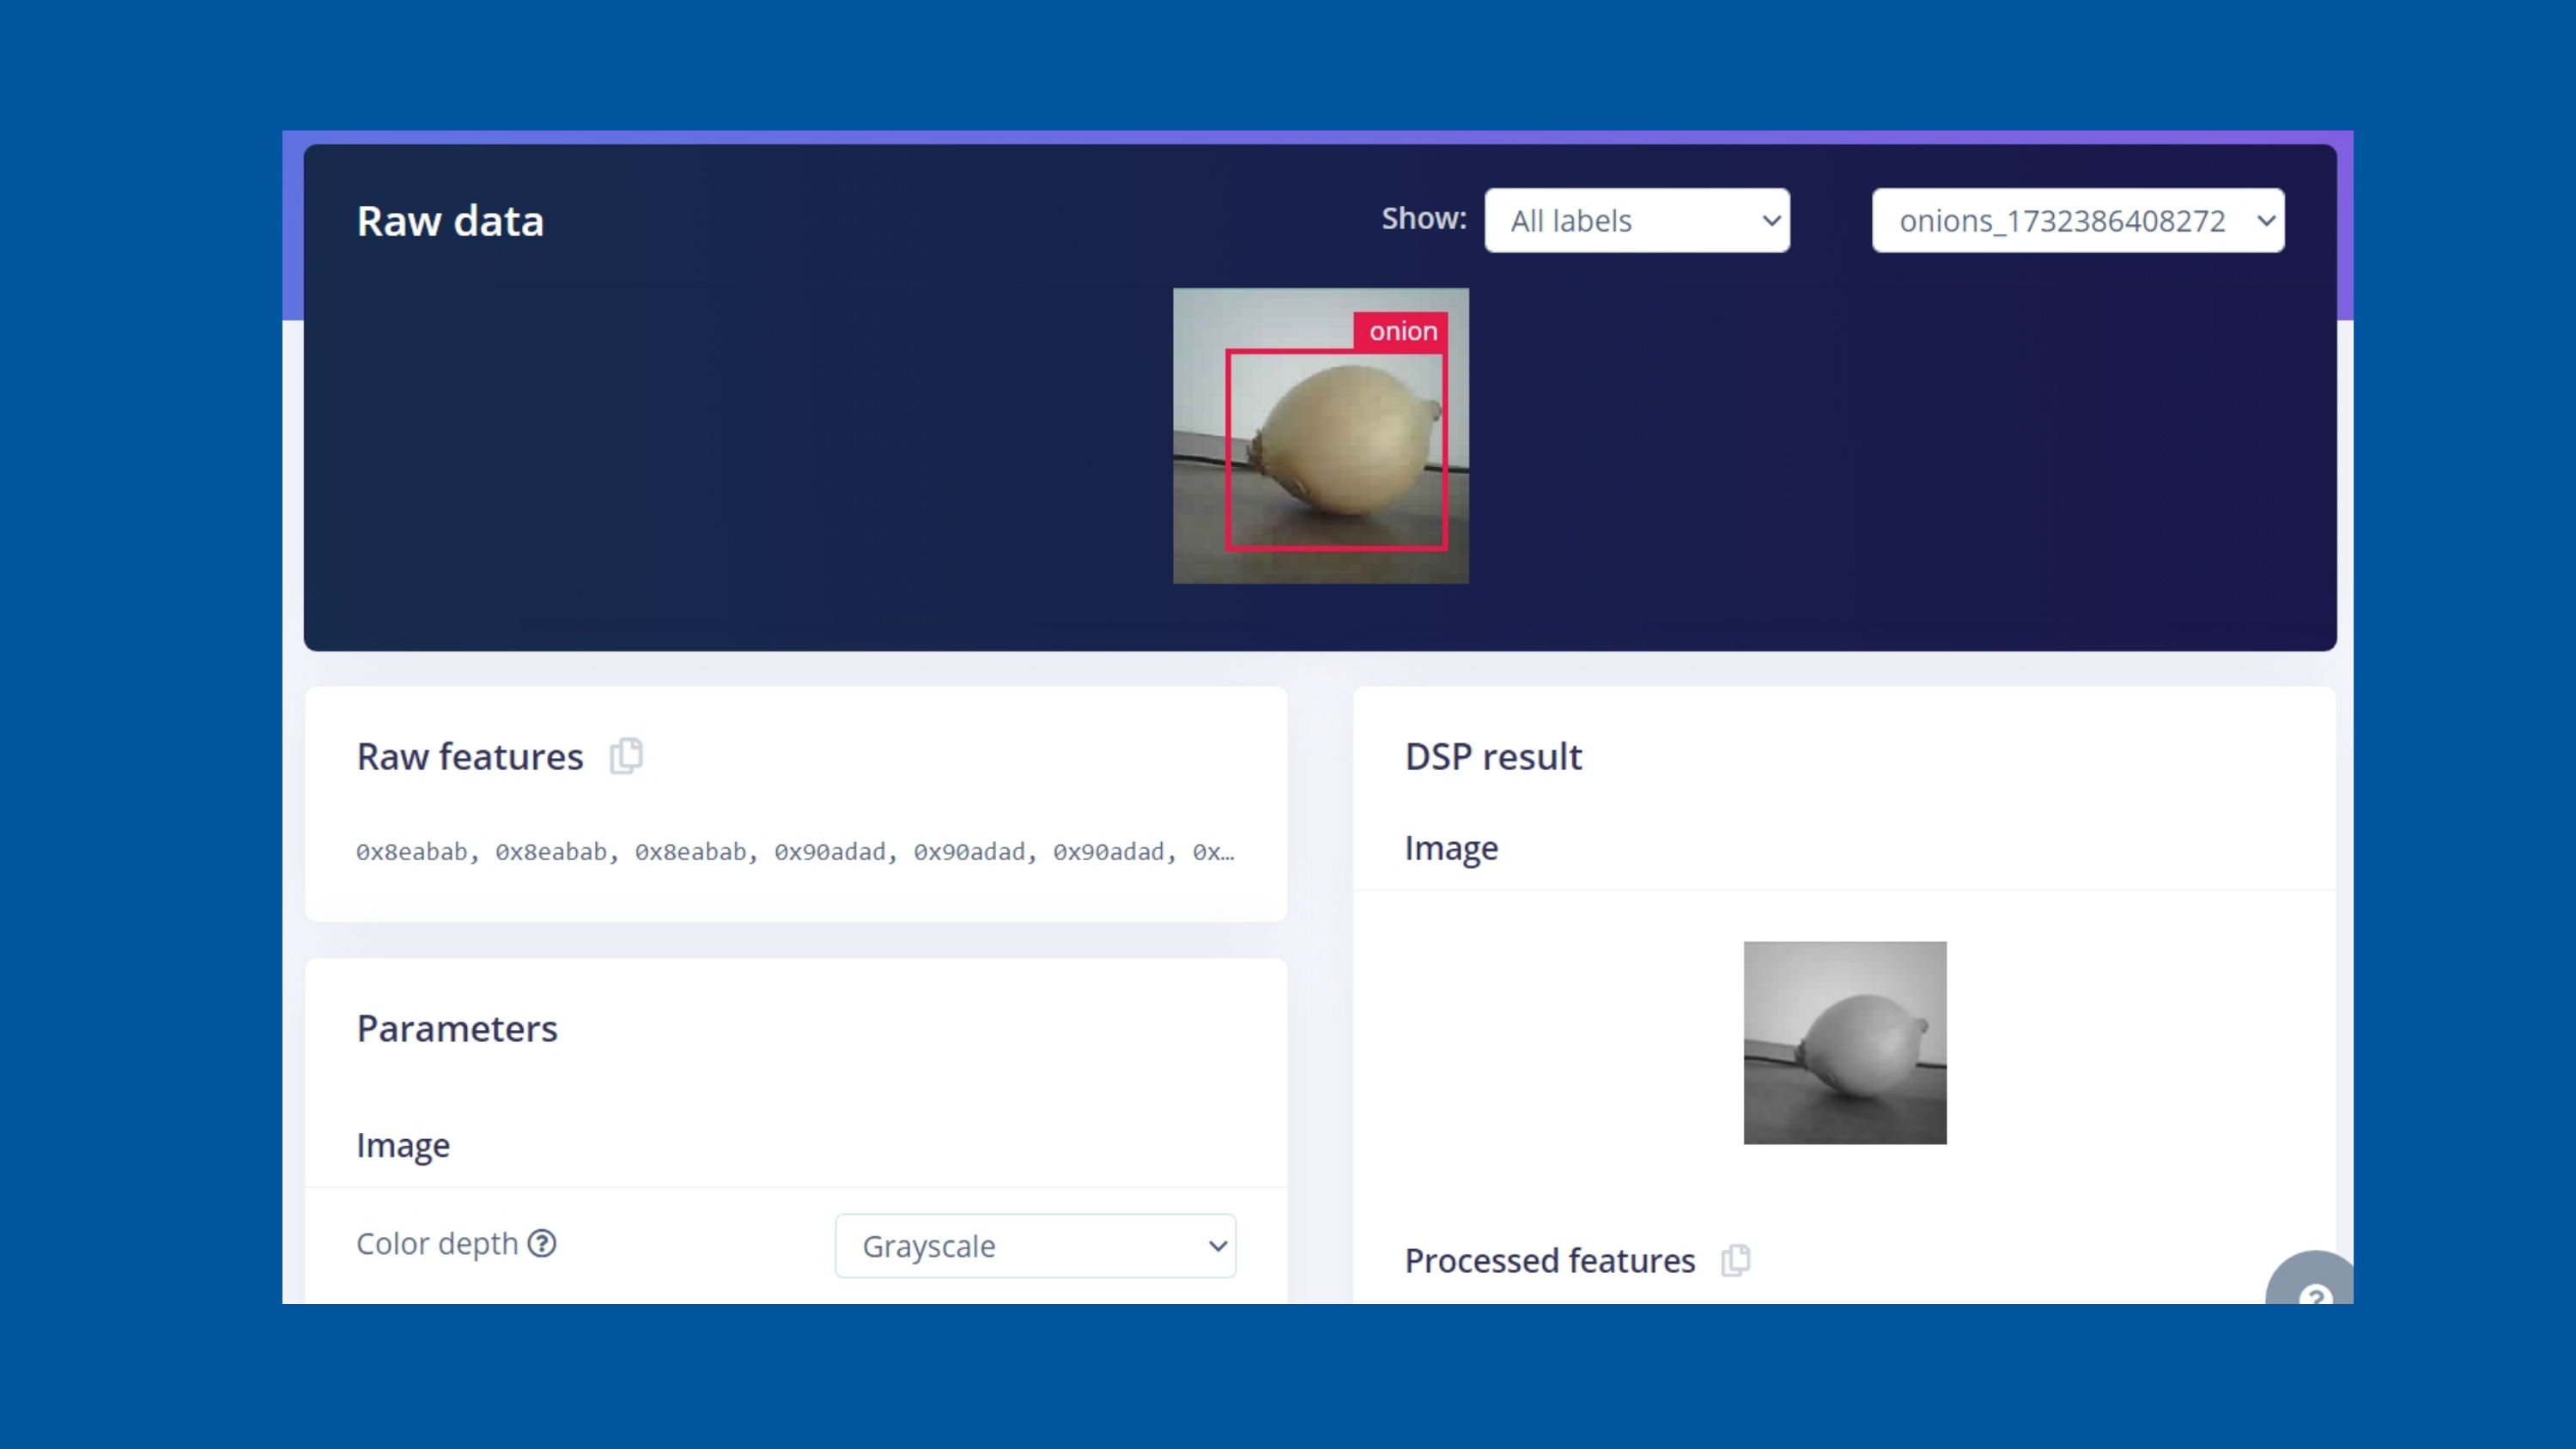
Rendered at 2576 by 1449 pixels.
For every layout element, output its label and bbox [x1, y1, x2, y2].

text_box [282, 130, 2354, 1304]
